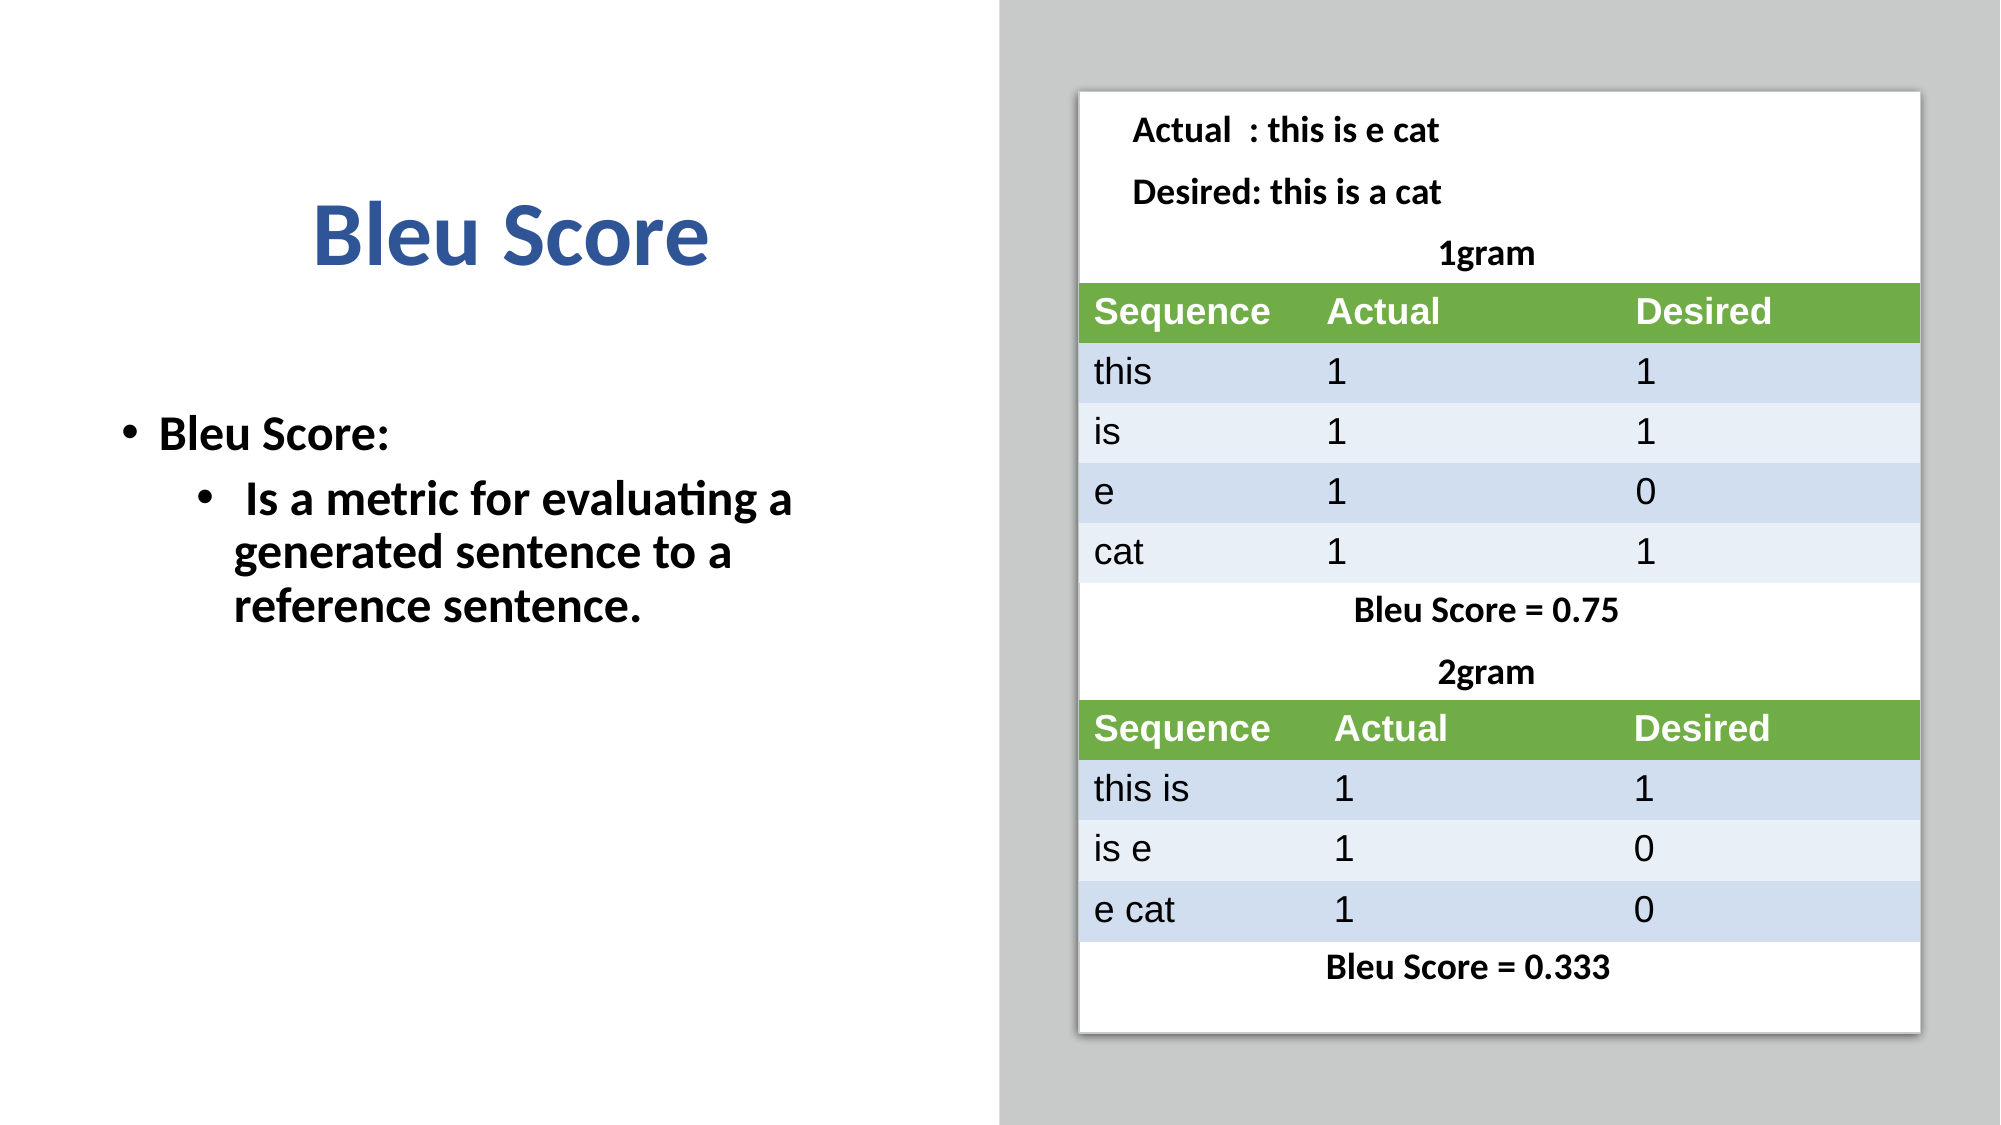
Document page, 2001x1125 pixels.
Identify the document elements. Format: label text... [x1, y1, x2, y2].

text_box Bleu Score = 0.75 2gram [1286, 583, 1687, 700]
table_cell is [1079, 403, 1311, 463]
table_cell is e [1079, 820, 1319, 881]
table_cell 1 [1319, 820, 1619, 881]
table_cell this [1079, 343, 1311, 403]
table_cell 1 [1621, 343, 1920, 403]
table_header Actual [1319, 700, 1619, 760]
table_cell 0 [1619, 820, 1920, 881]
table_cell 0 [1619, 881, 1920, 942]
table_cell e [1079, 463, 1311, 523]
table_cell 1 [1621, 403, 1920, 463]
table_cell e cat [1079, 881, 1319, 942]
table_cell cat [1079, 523, 1311, 583]
table_cell 1 [1319, 760, 1619, 820]
table_cell 1 [1311, 403, 1621, 463]
text_box Bleu Score: Is a metric for evaluating a generated sentence to a reference sentence. [106, 399, 918, 1021]
table_cell 0 [1621, 463, 1920, 523]
table_header Actual [1311, 283, 1621, 343]
table_cell 1 [1619, 760, 1920, 820]
table_cell 1 [1621, 523, 1920, 583]
text_box Bleu Score = 0.333 [1268, 939, 1669, 996]
table_header Sequence [1079, 700, 1319, 760]
table_cell 1 [1311, 463, 1621, 523]
text_box [1077, 89, 1923, 1035]
table_cell 1 [1311, 343, 1621, 403]
table_cell 1 [1319, 881, 1619, 939]
table_header Sequence [1079, 283, 1311, 343]
table_header Desired [1621, 283, 1920, 343]
table_cell this is [1079, 760, 1319, 820]
table_header Desired [1619, 700, 1920, 760]
table_cell 1 [1311, 523, 1621, 583]
text_box [997, 0, 2000, 1125]
text_box Bleu Score [106, 103, 918, 370]
text_box Actual : this is e cat Desired: this is a cat 1gram [1118, 103, 1856, 281]
